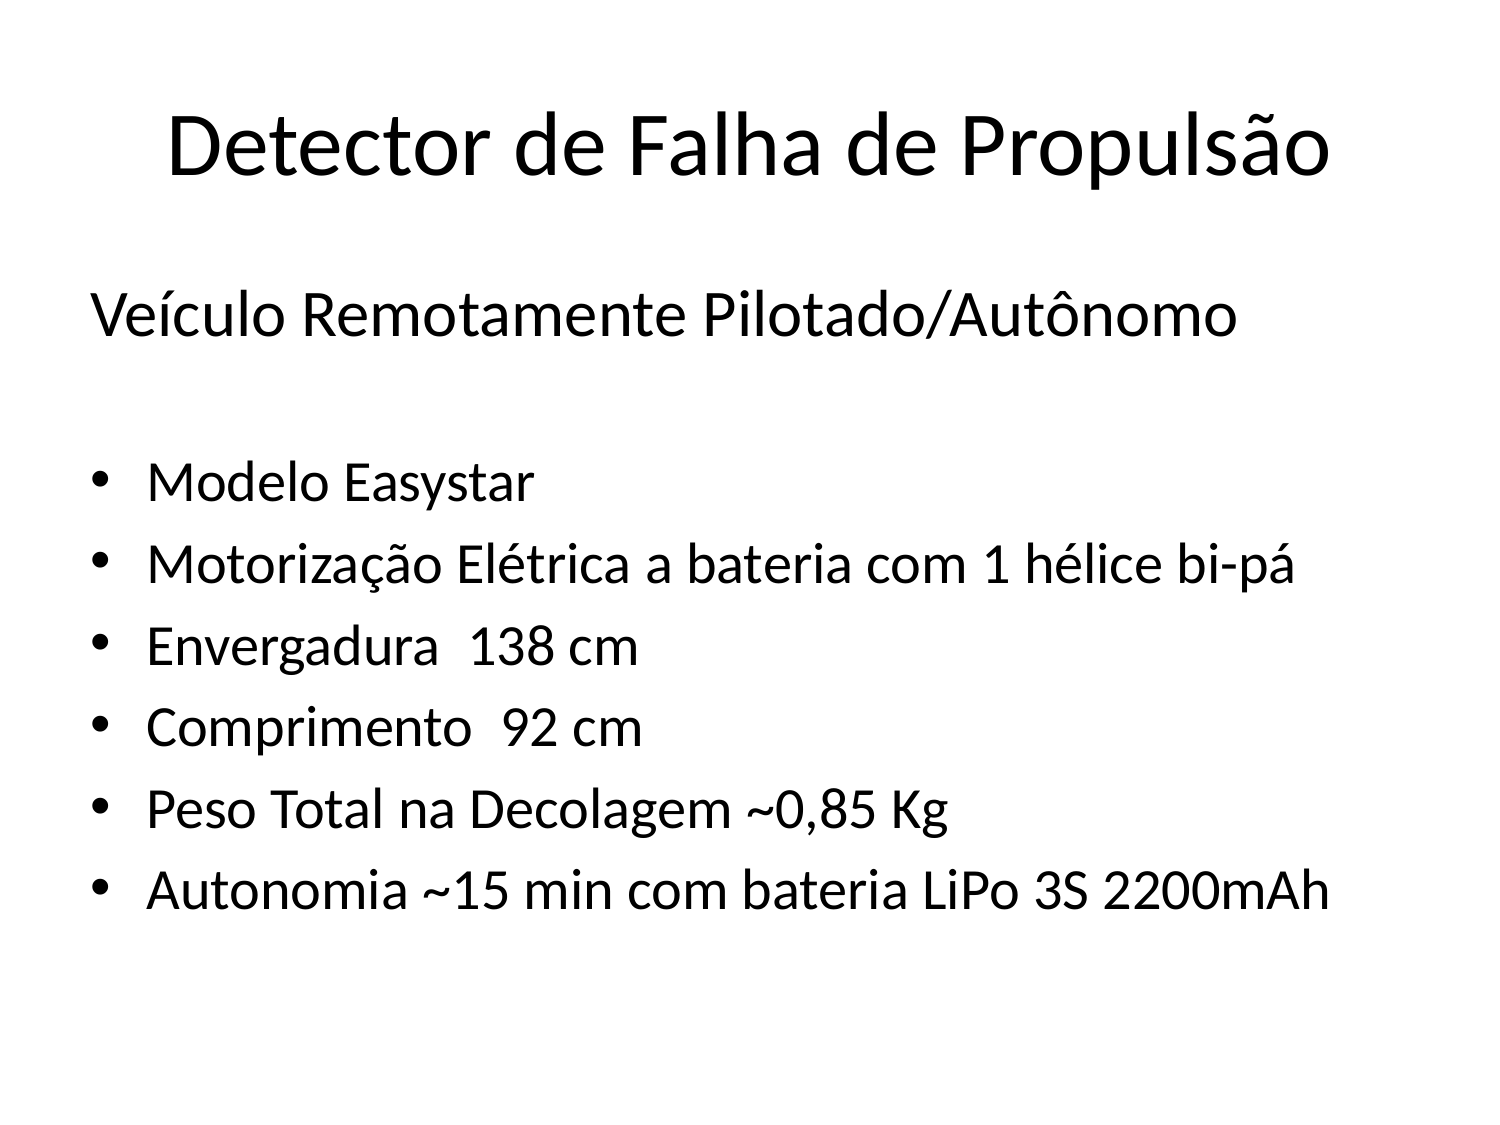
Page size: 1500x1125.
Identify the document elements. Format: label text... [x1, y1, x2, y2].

list Veículo Remotamente Pilotado/Autônomo Modelo Easystar Motorização Elétrica a bateria com 1 hélice bi-pá Envergadura 138 cm Comprimento 92 cm Peso Total na Decolagem ~0,85 Kg Autonomia ~15 min com bateria LiPo 3S 2200mAh [75, 262, 1425, 1025]
title Detector de Falha de Propulsão [75, 45, 1425, 233]
